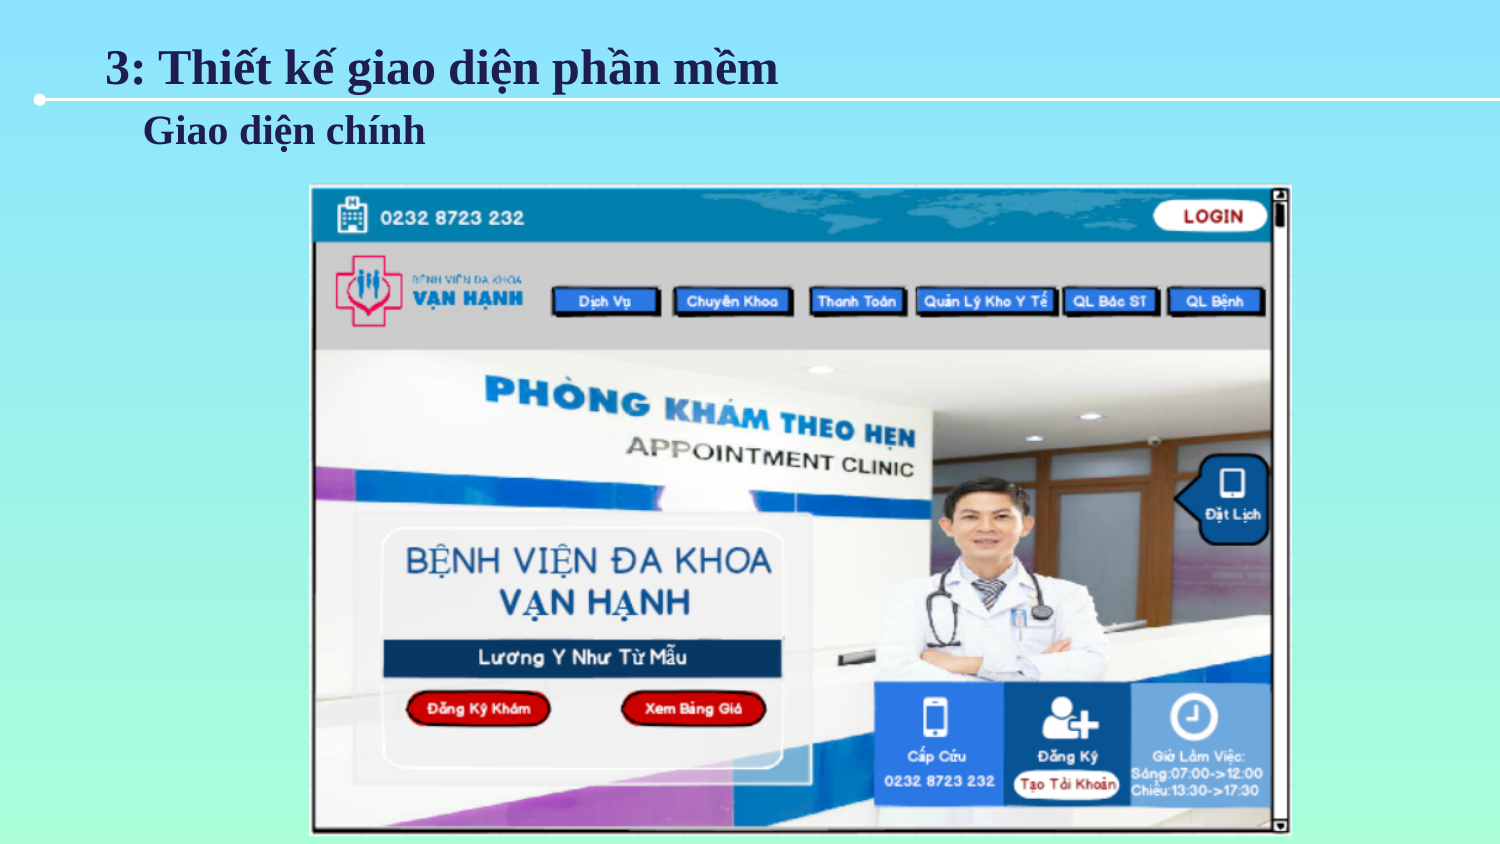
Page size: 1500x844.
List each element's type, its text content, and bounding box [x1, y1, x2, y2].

title 3: Thiết kế giao diện phần mềm Giao diện chính [90, 20, 1089, 109]
picture [309, 183, 1293, 836]
